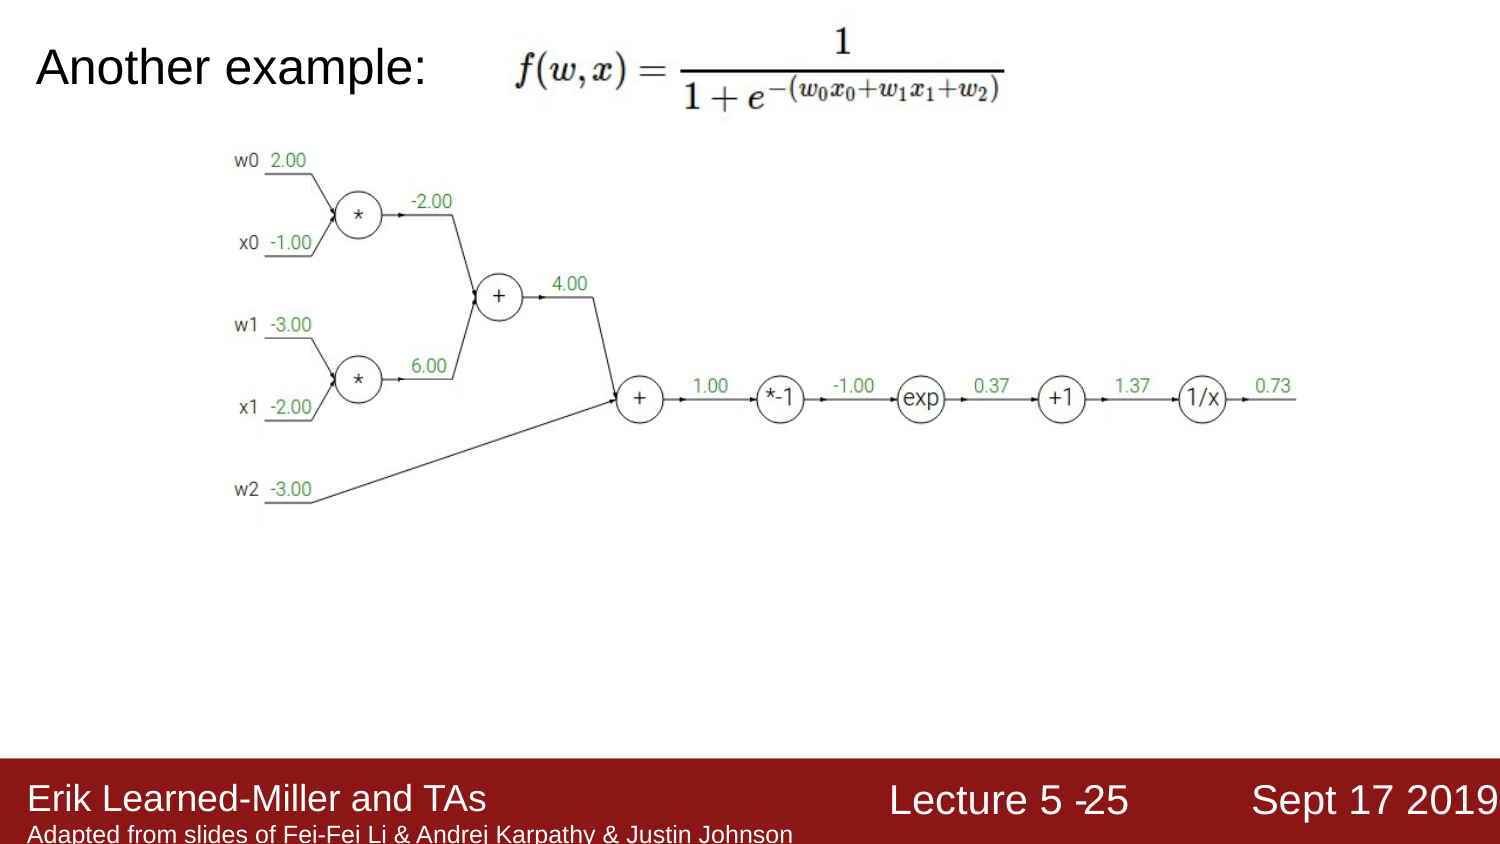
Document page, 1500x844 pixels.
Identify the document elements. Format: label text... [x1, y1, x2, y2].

slide_number ‹#› [1054, 765, 1145, 831]
text_box Another example: [20, 19, 501, 84]
picture [506, 10, 1014, 129]
picture [219, 140, 1301, 530]
